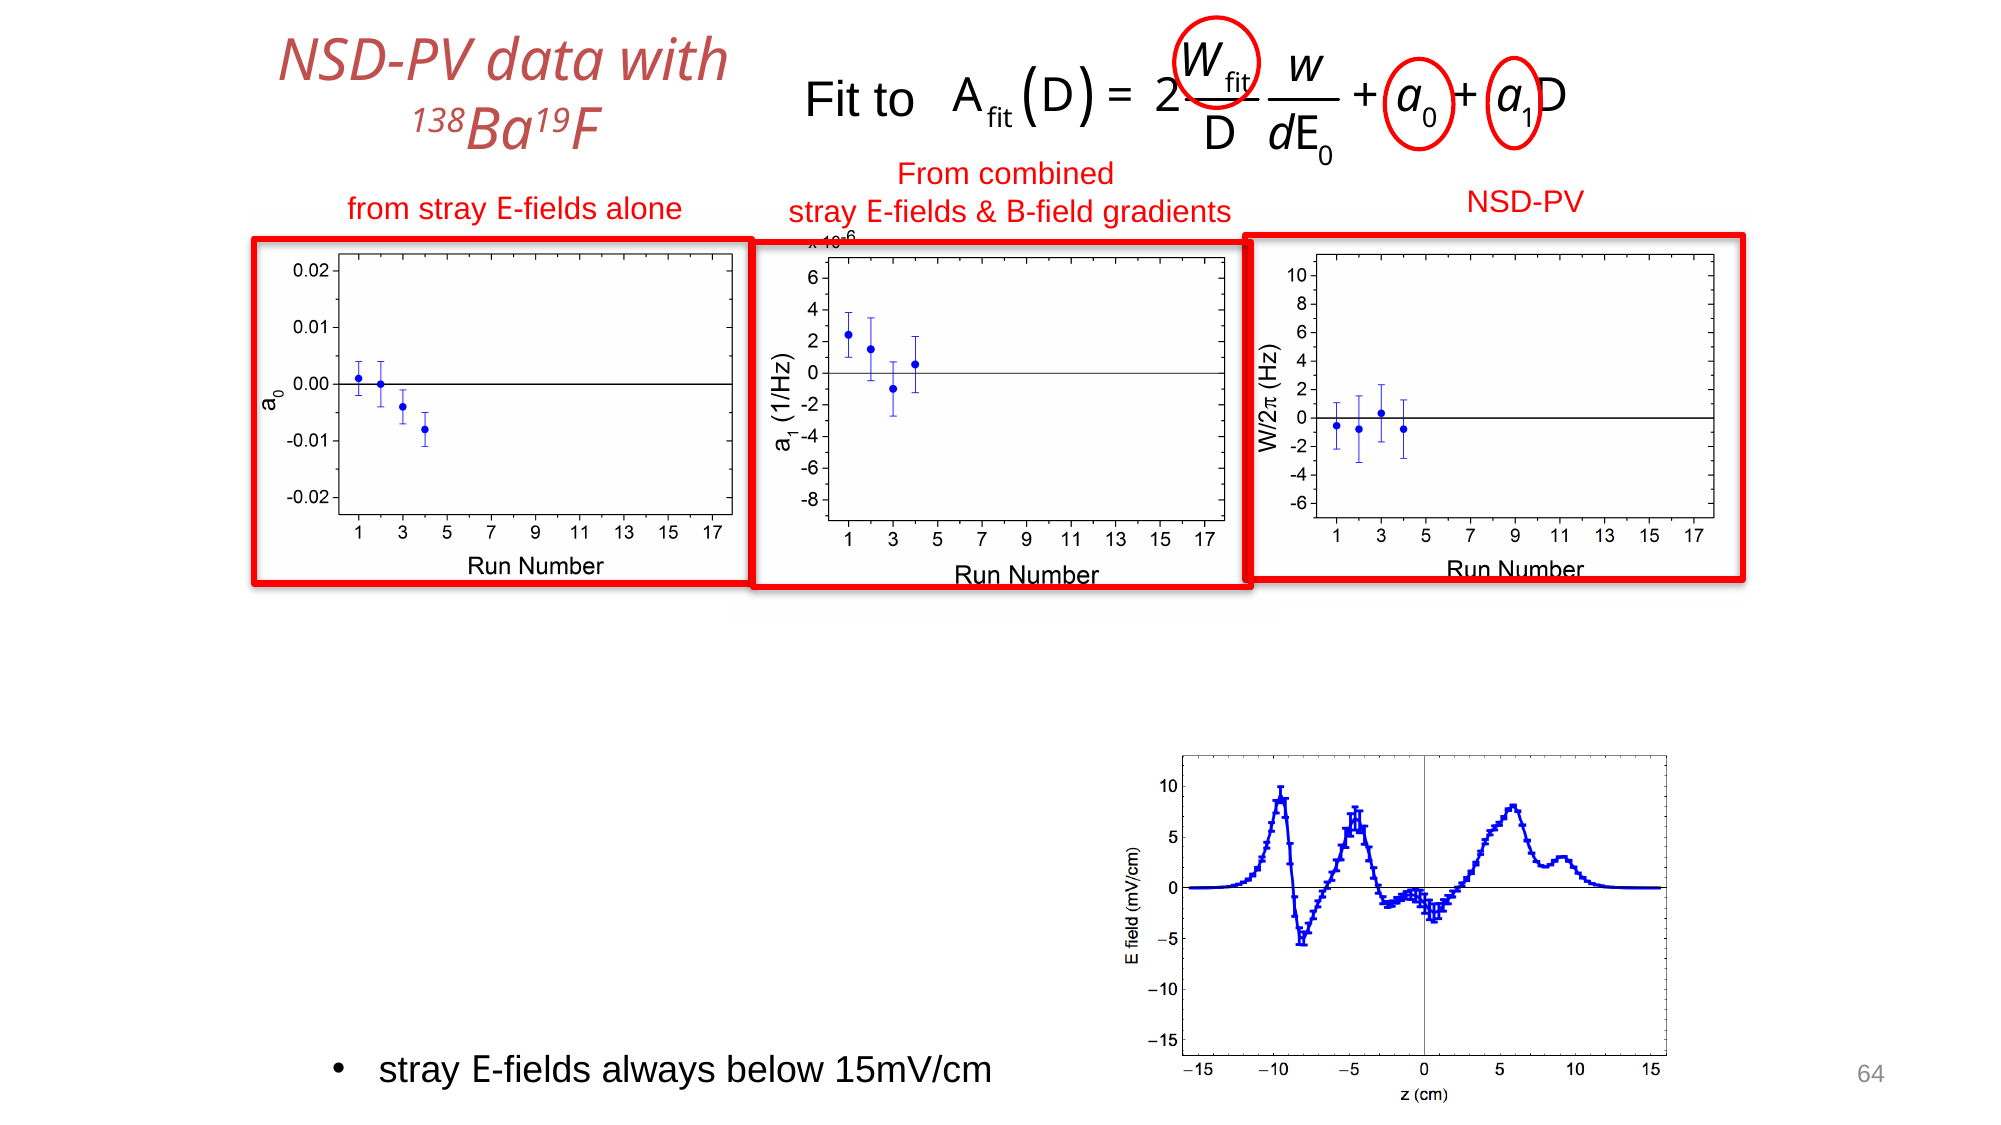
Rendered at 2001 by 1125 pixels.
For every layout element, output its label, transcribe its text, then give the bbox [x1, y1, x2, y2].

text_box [1545, 173, 1744, 580]
text_box NSD-PV data with 138Ba19F [252, 9, 755, 58]
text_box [752, 57, 1541, 588]
picture [251, 209, 1746, 626]
picture [1122, 728, 1694, 1104]
text_box [1193, 15, 1240, 22]
slide_number 64 [1698, 1042, 1900, 1103]
text_box stray E-fields always below 15mV/cm [317, 1037, 1064, 1110]
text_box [946, 23, 1580, 176]
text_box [253, 58, 750, 584]
